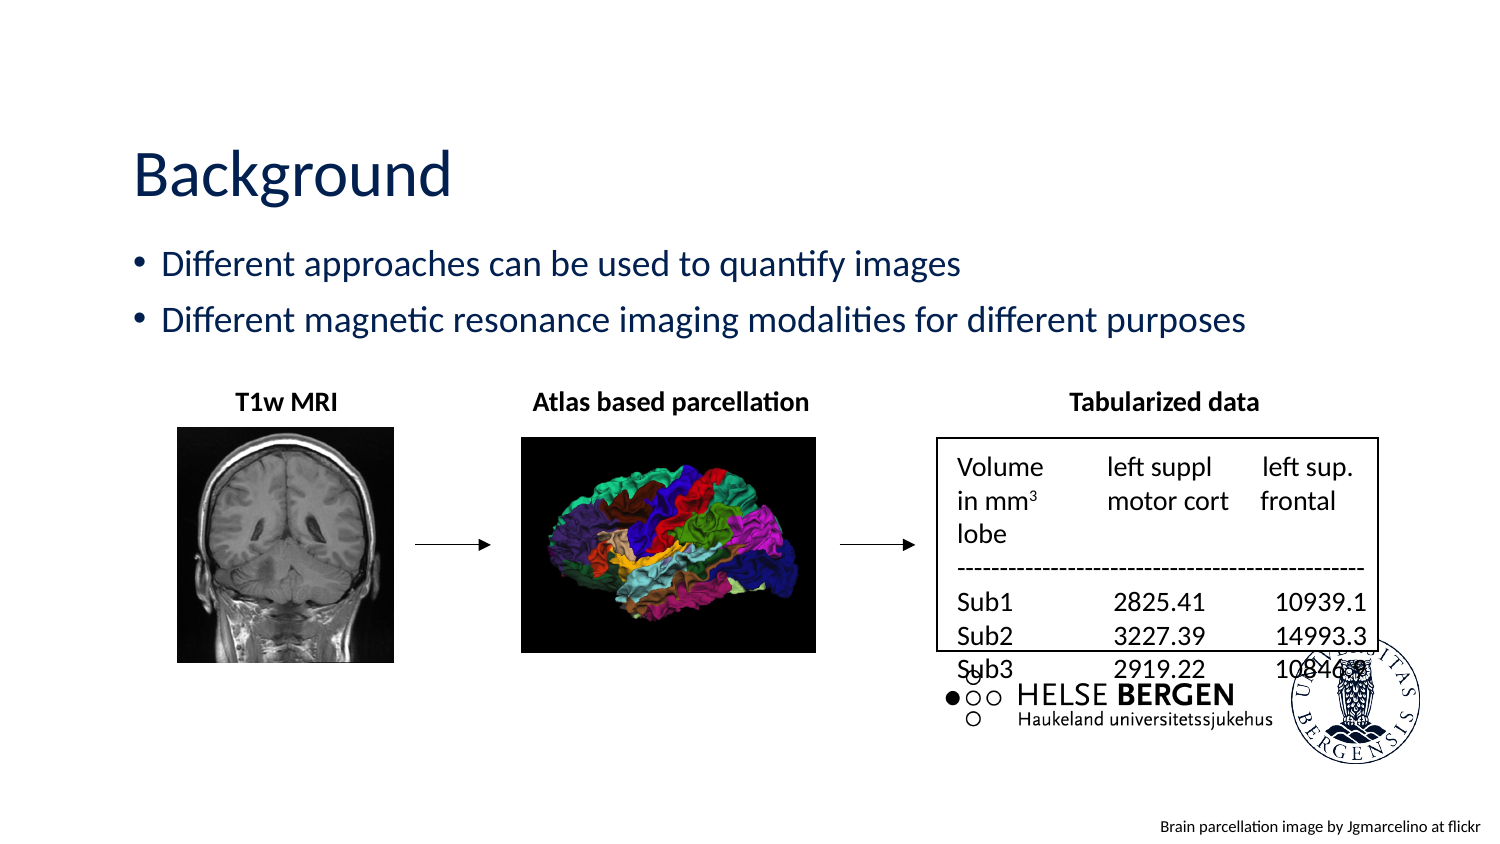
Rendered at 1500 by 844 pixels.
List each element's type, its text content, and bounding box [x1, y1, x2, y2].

list Different approaches can be used to quantify images Different magnetic resonance imaging modalities for different purposes [118, 236, 1381, 714]
text_box Tabularized data [1054, 375, 1276, 425]
text_box Volume left suppl left sup. in mm3 motor cort frontal lobe ------------------------------------------------ Sub1 2825.41 10939.1 Sub2 3227.39 14993.3 Sub3 2919.22 10846.9 [942, 440, 1399, 692]
text_box T1w MRI [220, 375, 354, 425]
picture [521, 437, 816, 653]
text_box Atlas based parcellation [517, 375, 825, 425]
picture [1291, 635, 1420, 764]
text_box Brain parcellation image by Jgmarcelino at flickr [1145, 808, 1497, 844]
picture [943, 668, 1275, 731]
picture [177, 427, 394, 663]
title Background [118, 55, 1381, 219]
